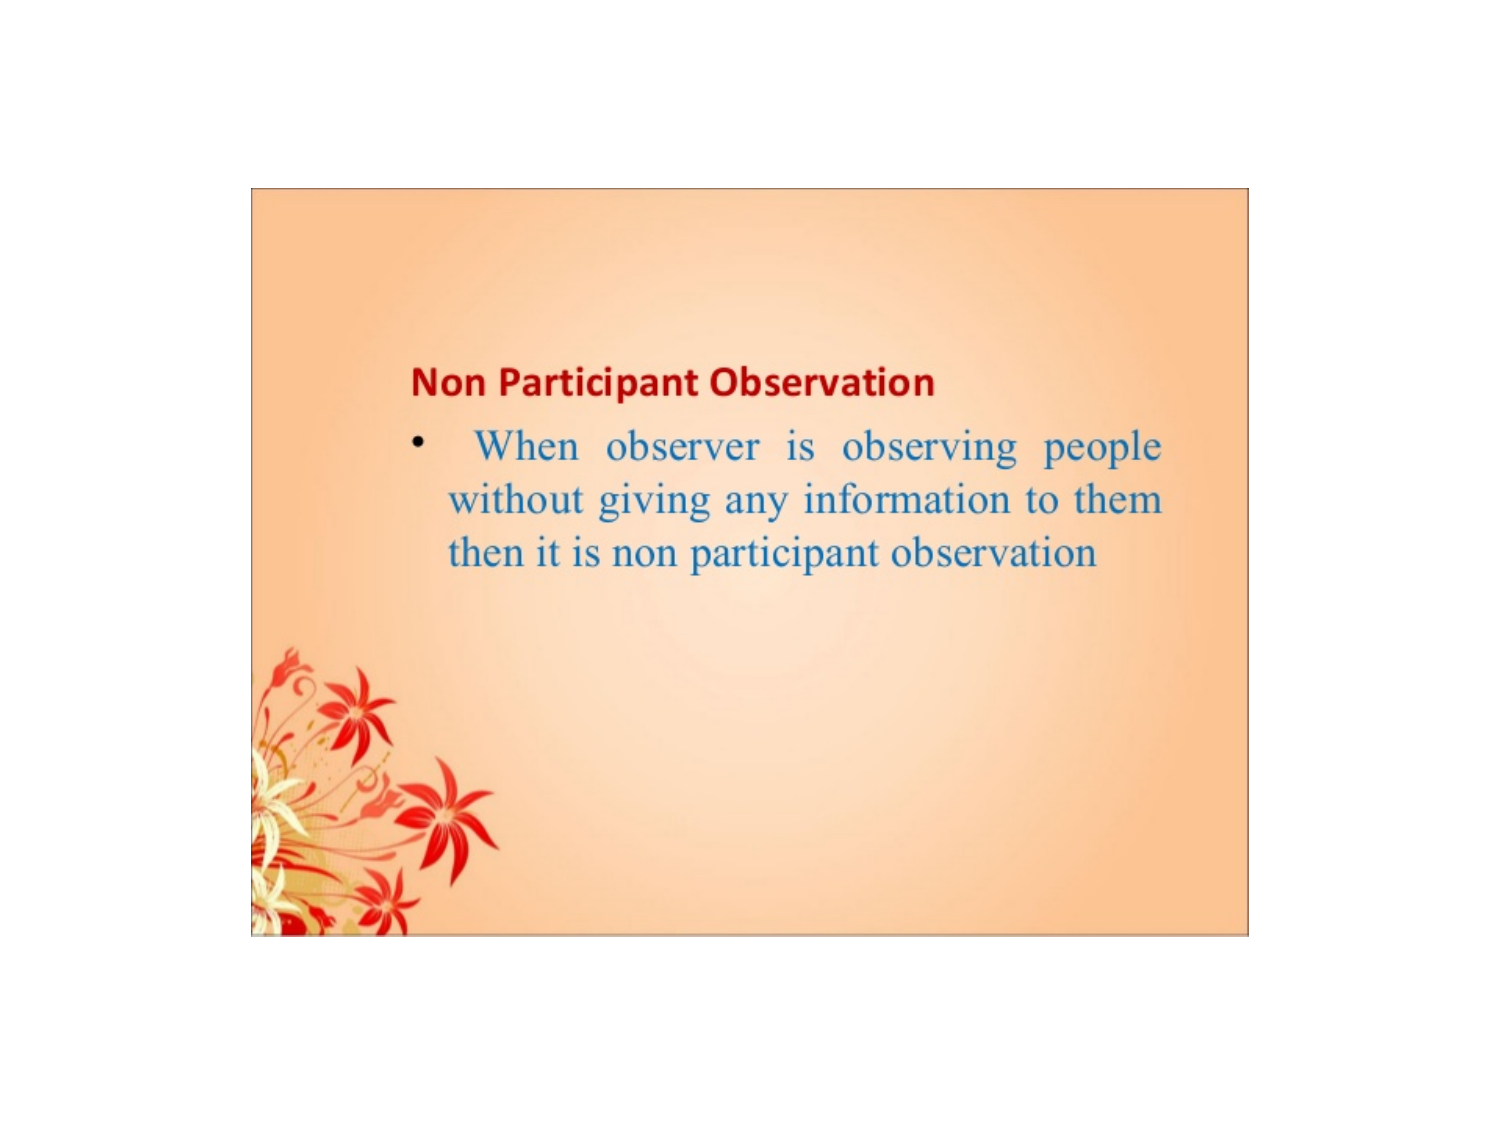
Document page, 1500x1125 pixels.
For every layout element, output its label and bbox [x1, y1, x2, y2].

picture [251, 187, 1249, 937]
